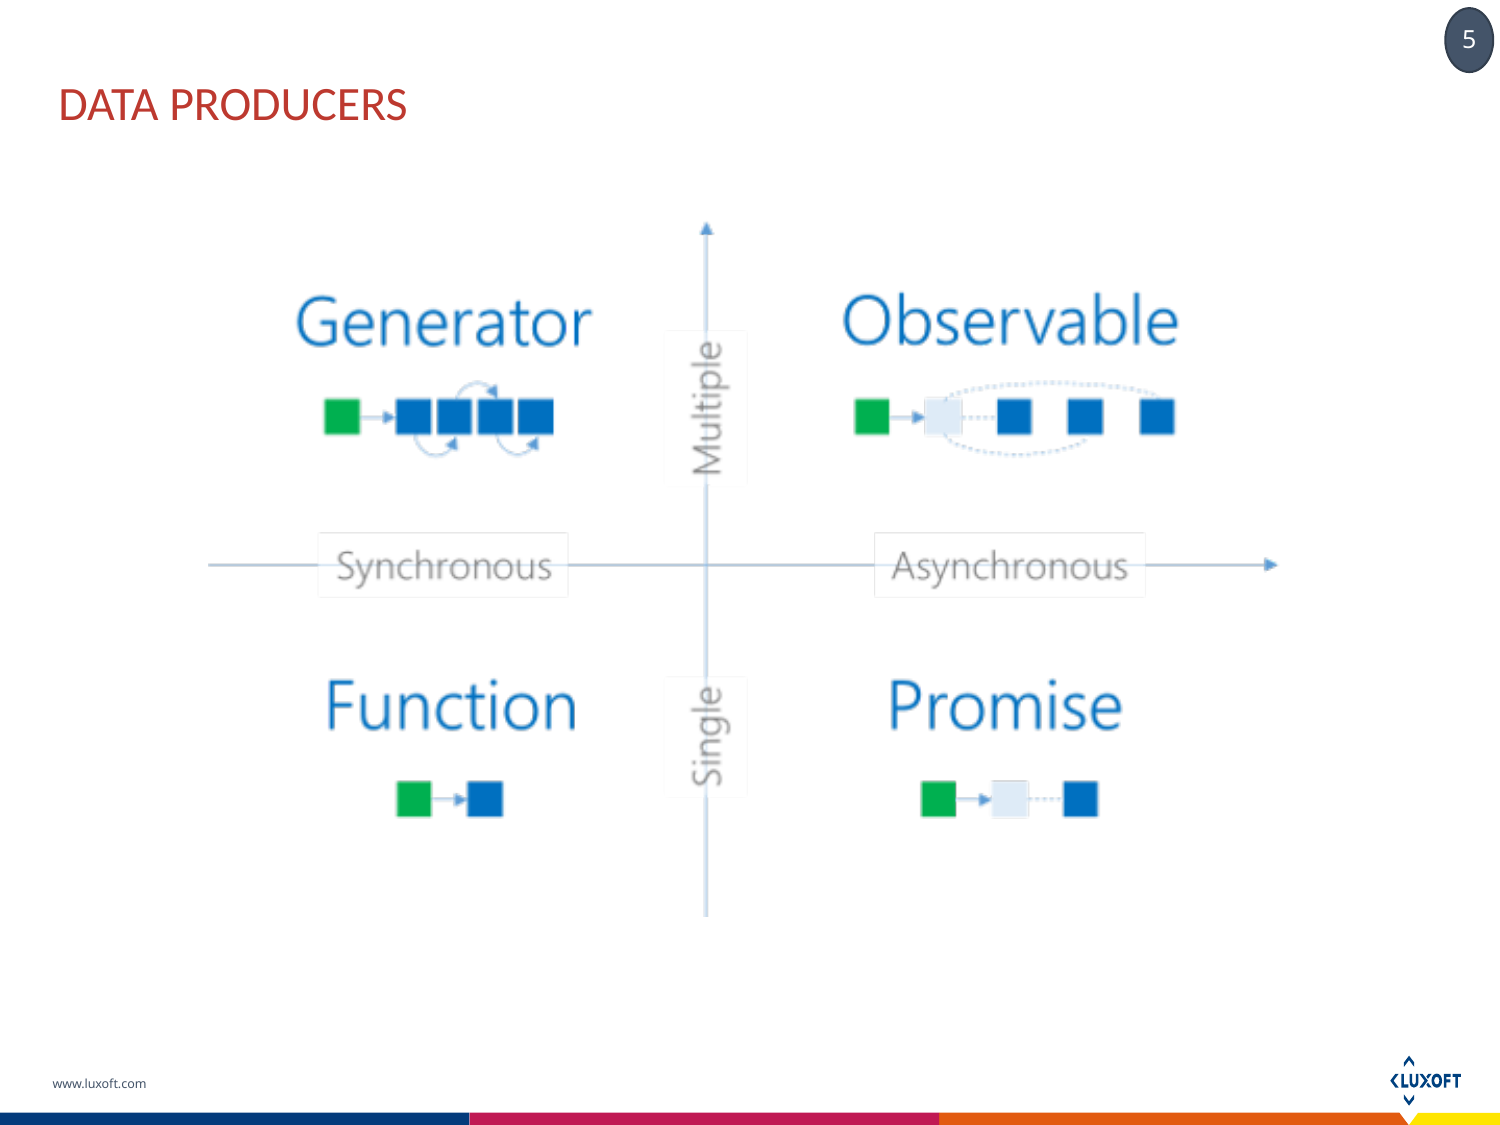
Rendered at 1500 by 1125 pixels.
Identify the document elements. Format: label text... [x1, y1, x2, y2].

picture [208, 208, 1292, 917]
title Data producers [47, 59, 1457, 143]
